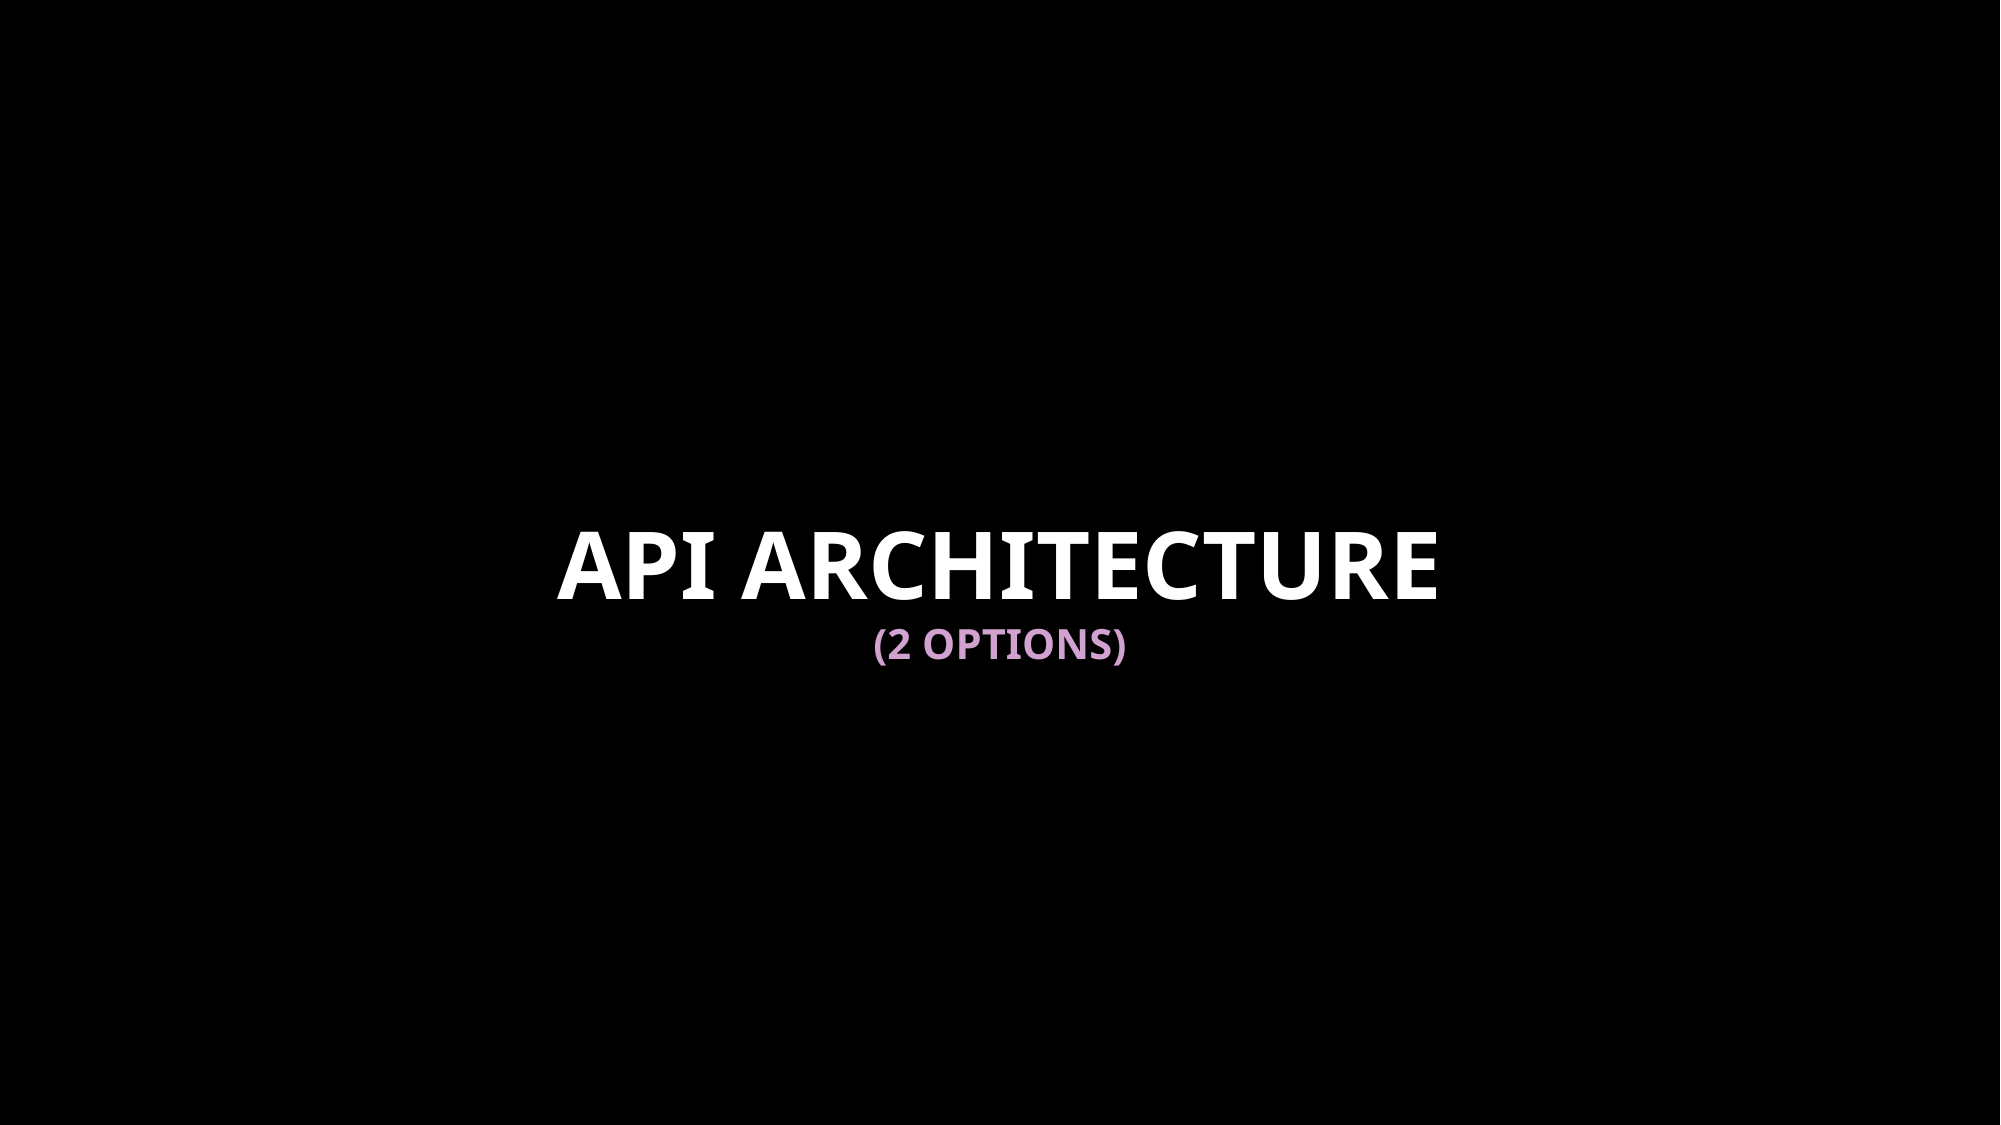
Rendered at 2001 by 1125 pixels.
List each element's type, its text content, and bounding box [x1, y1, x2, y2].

text_box API architecture (2 options) [381, 498, 1619, 676]
